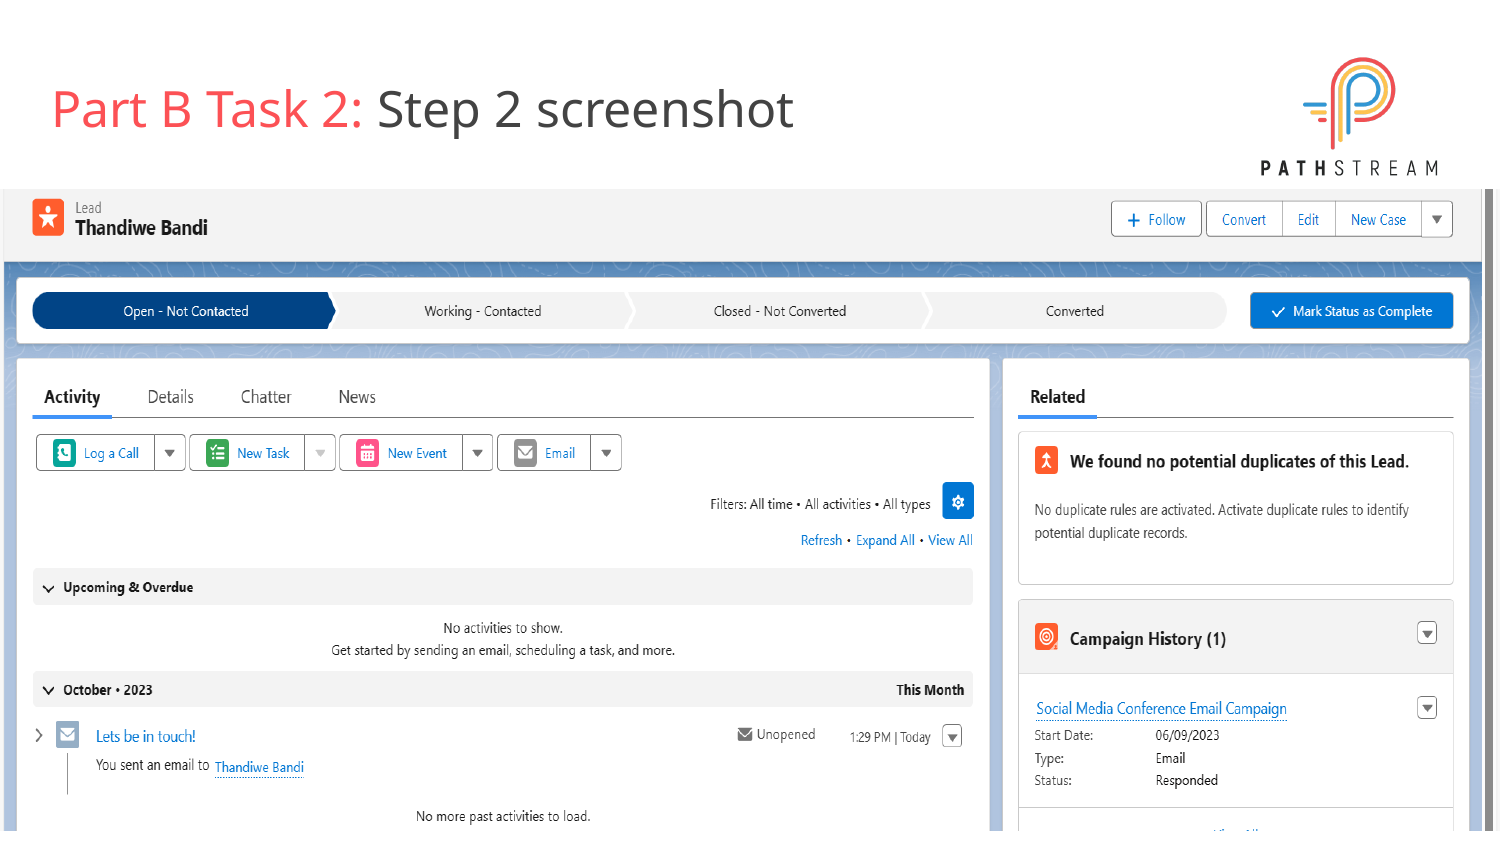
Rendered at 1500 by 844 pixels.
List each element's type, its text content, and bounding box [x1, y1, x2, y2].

title Part B Task 2: Step 2 screenshot [36, 62, 1067, 170]
picture [0, 0, 1500, 831]
